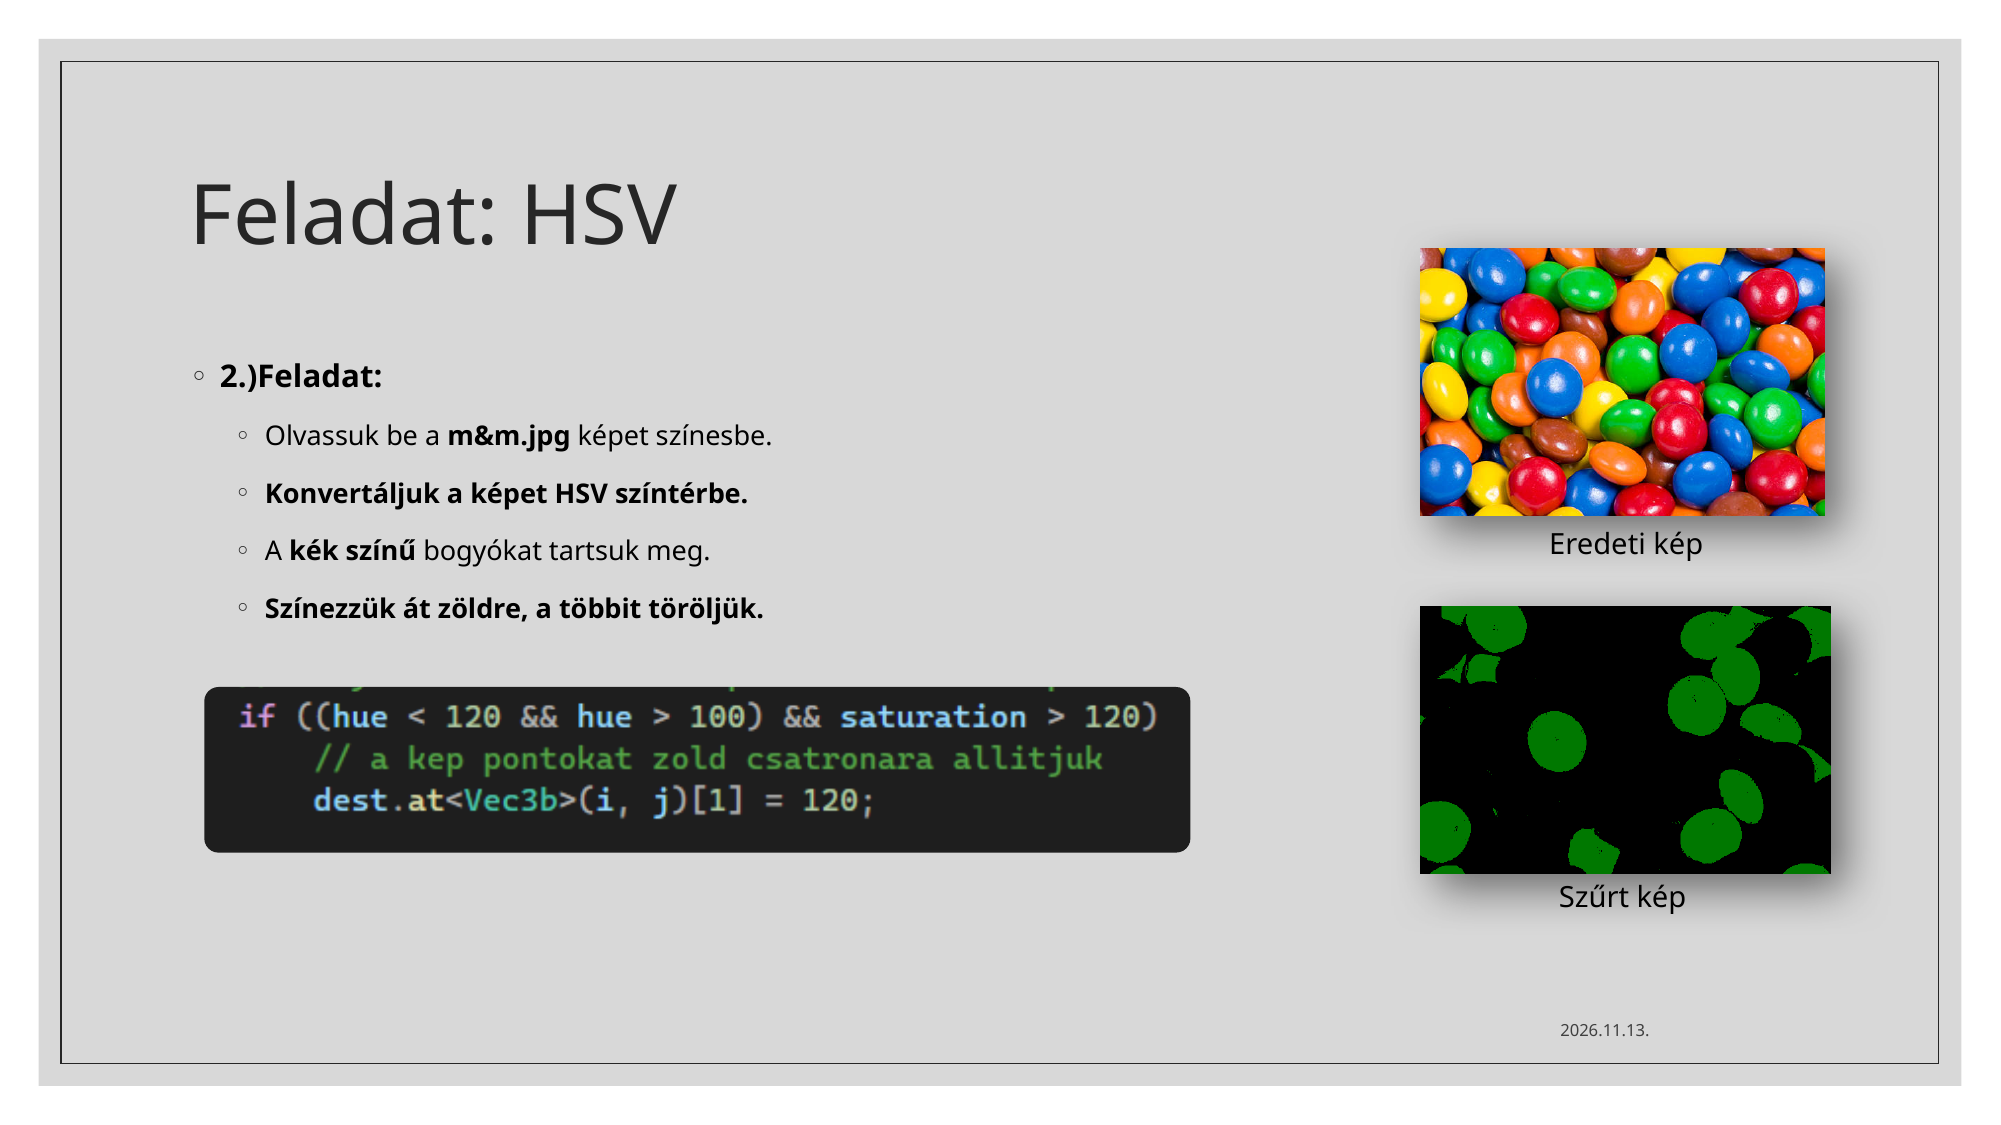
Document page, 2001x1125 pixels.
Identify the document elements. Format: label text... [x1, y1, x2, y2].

list 2.)Feladat: Olvassuk be a m&m.jpg képet színesbe. Konvertáljuk a képet HSV színtérbe. A kék színű bogyókat tartsuk meg. Színezzük át zöldre, a többit töröljük. [174, 345, 1825, 977]
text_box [1420, 248, 1825, 569]
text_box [1420, 606, 1831, 922]
title Feladat: HSV [174, 105, 1825, 331]
picture [204, 686, 1191, 853]
slide_number 2022. 11. 27. [1190, 990, 1665, 1050]
